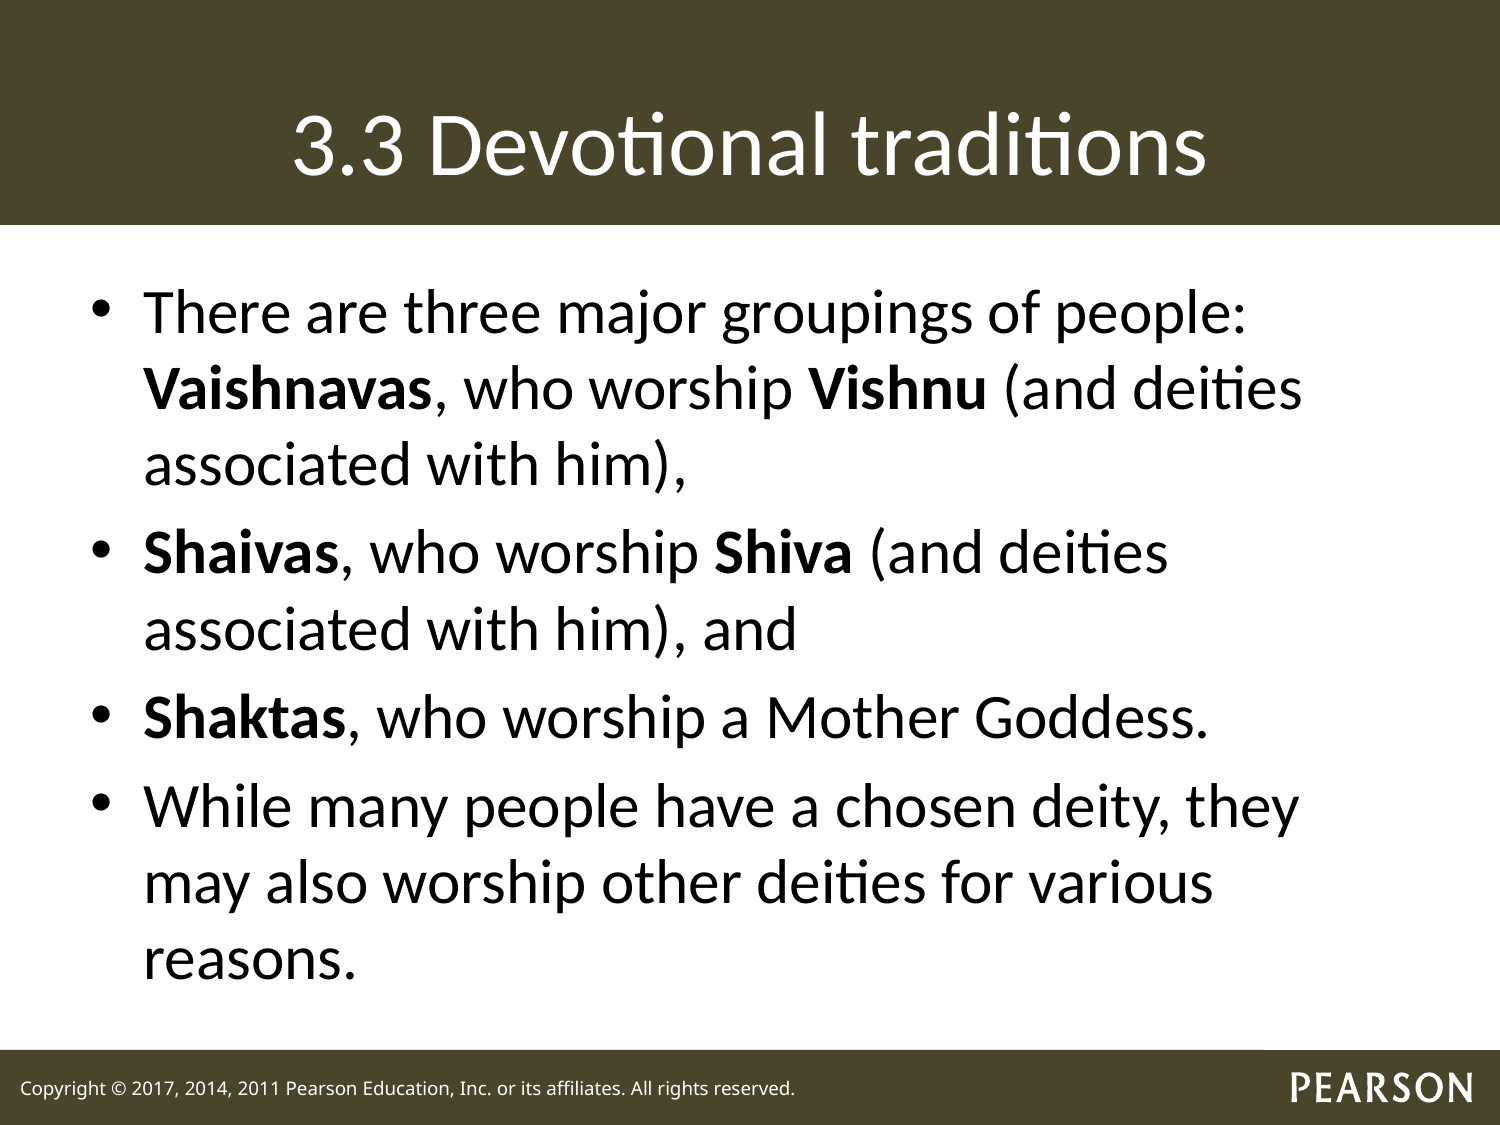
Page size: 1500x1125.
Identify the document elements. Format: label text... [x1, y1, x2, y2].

list There are three major groupings of people: Vaishnavas, who worship Vishnu (and deities associated with him), Shaivas, who worship Shiva (and deities associated with him), and Shaktas, who worship a Mother Goddess. While many people have a chosen deity, they may also worship other deities for various reasons. [75, 262, 1425, 1005]
title 3.3 Devotional traditions [75, 45, 1425, 233]
